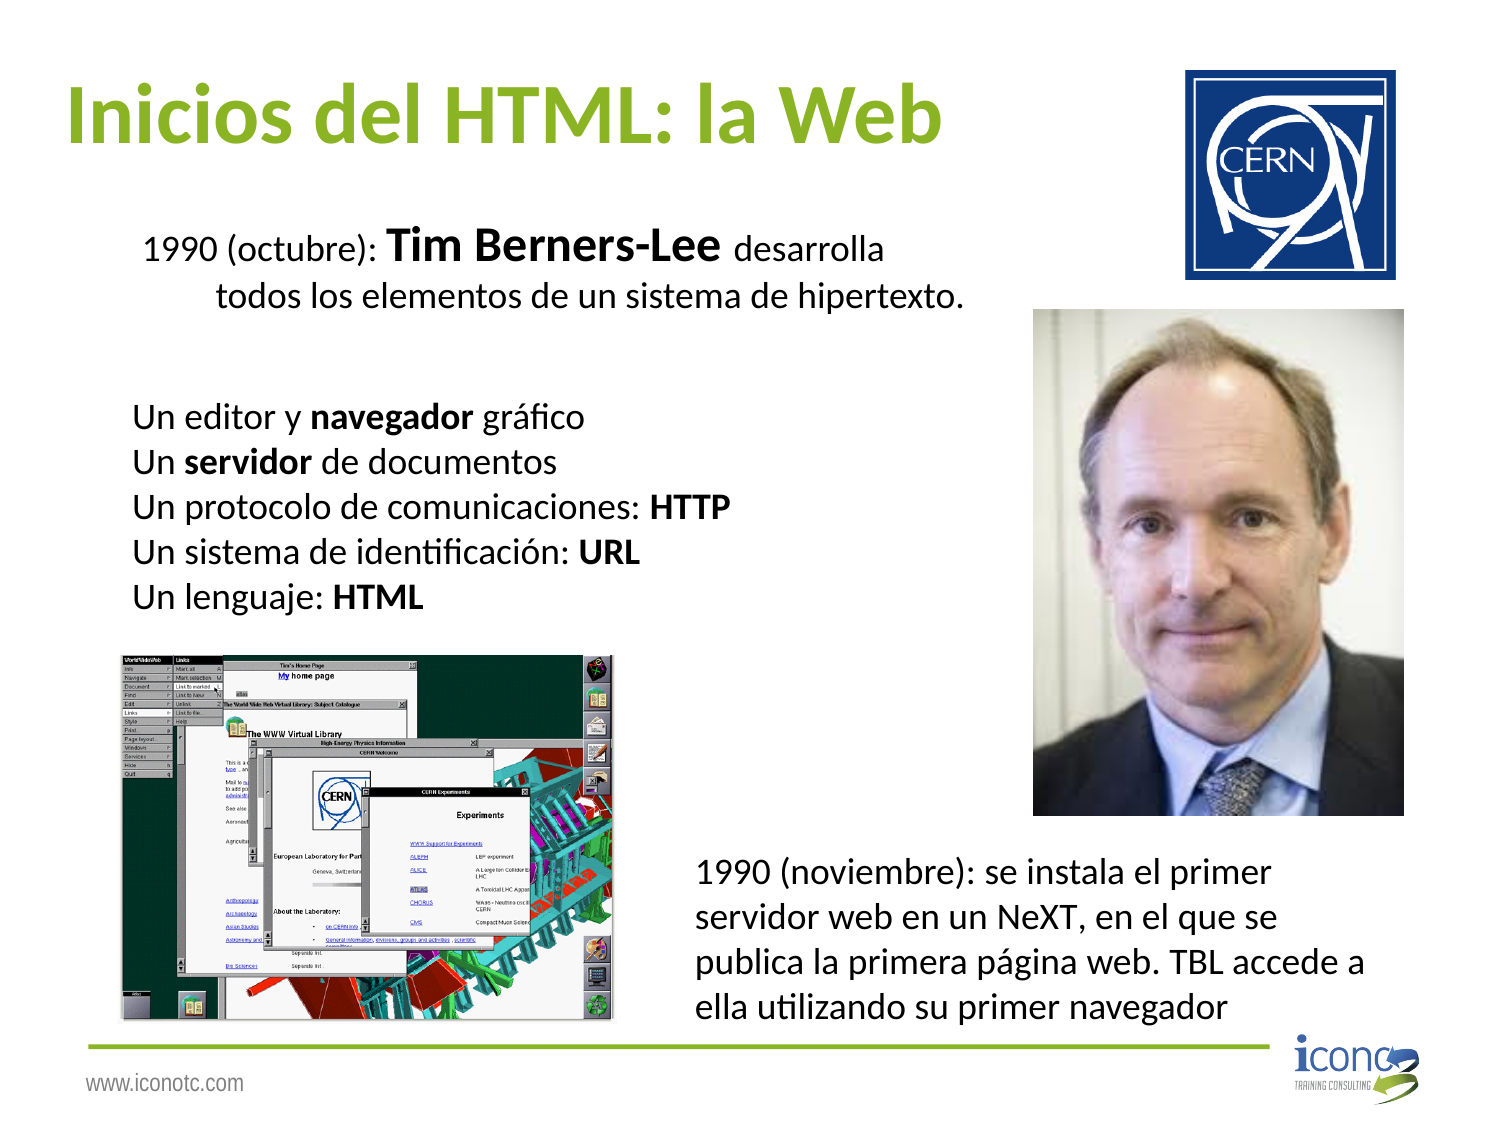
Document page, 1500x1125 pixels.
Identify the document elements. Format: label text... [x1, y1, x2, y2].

text_box 1990 (octubre): Tim Berners-Lee desarrolla todos los elementos de un sistema de hipertexto. [127, 204, 988, 324]
picture [117, 655, 617, 1024]
title Inicios del HTML: la Web [49, 43, 962, 174]
picture [1033, 309, 1404, 816]
text_box 1990 (noviembre): se instala el primer servidor web en un NeXT, en el que se publica la primera página web. TBL accede a ella utilizando su primer navegador [680, 839, 1403, 1035]
picture [1185, 68, 1396, 280]
text_box Un editor y navegador gráfico Un servidor de documentos Un protocolo de comunicaciones: HTTP Un sistema de identificación: URL Un lenguaje: HTML [117, 384, 894, 625]
picture [1293, 1033, 1420, 1106]
